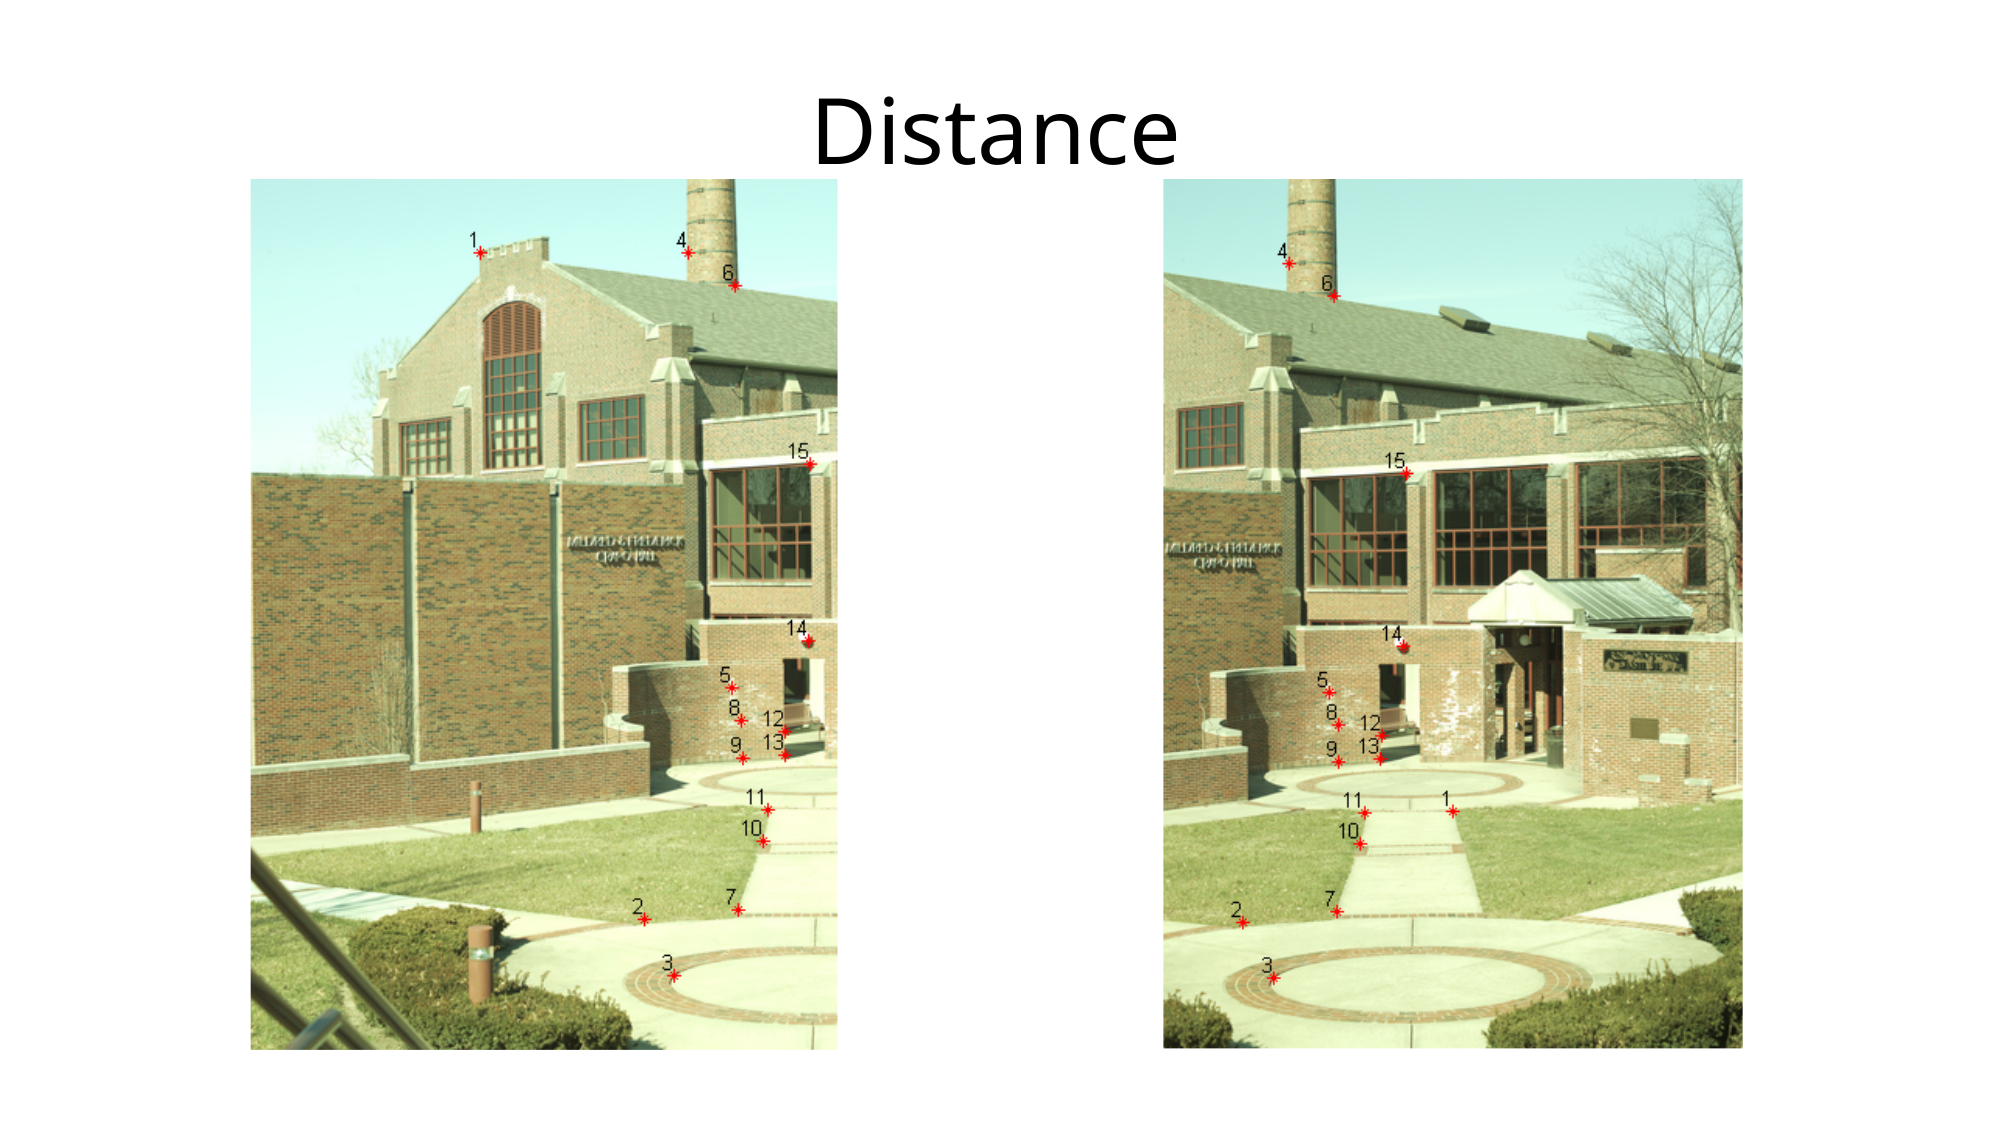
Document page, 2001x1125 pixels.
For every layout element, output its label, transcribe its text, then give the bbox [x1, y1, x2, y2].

title Distance [133, 26, 1859, 244]
picture [1162, 179, 1743, 1050]
picture [250, 179, 839, 1050]
